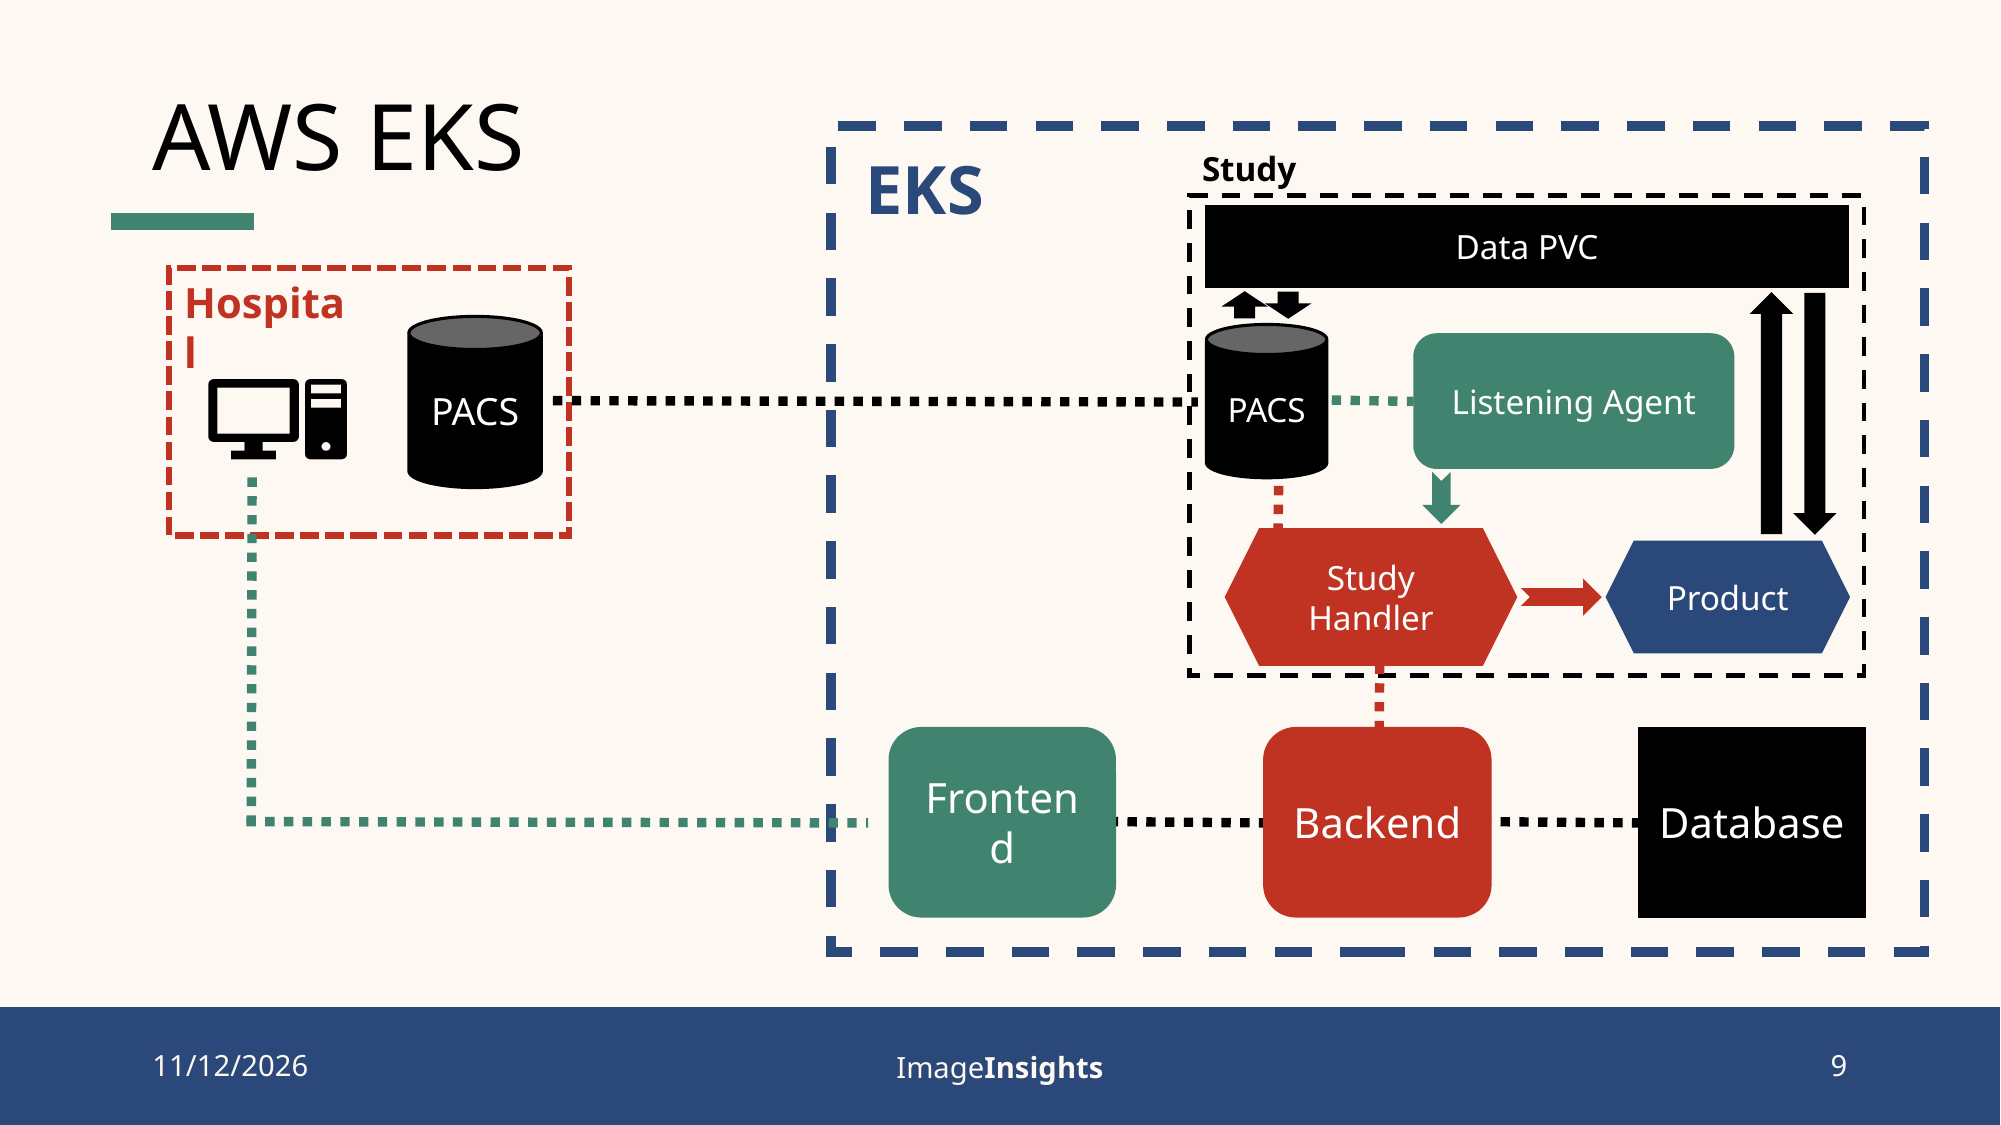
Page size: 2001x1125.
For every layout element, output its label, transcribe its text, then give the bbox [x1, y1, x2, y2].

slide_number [137, 1036, 588, 1097]
title AWS EKS [137, 59, 1863, 222]
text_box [168, 267, 570, 537]
text_box [0, 1007, 2000, 1125]
slide_number 9 [1412, 1036, 1863, 1097]
text_box [111, 213, 254, 230]
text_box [253, 820, 869, 824]
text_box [830, 125, 1926, 953]
footer ImageInsights [662, 1036, 1338, 1097]
